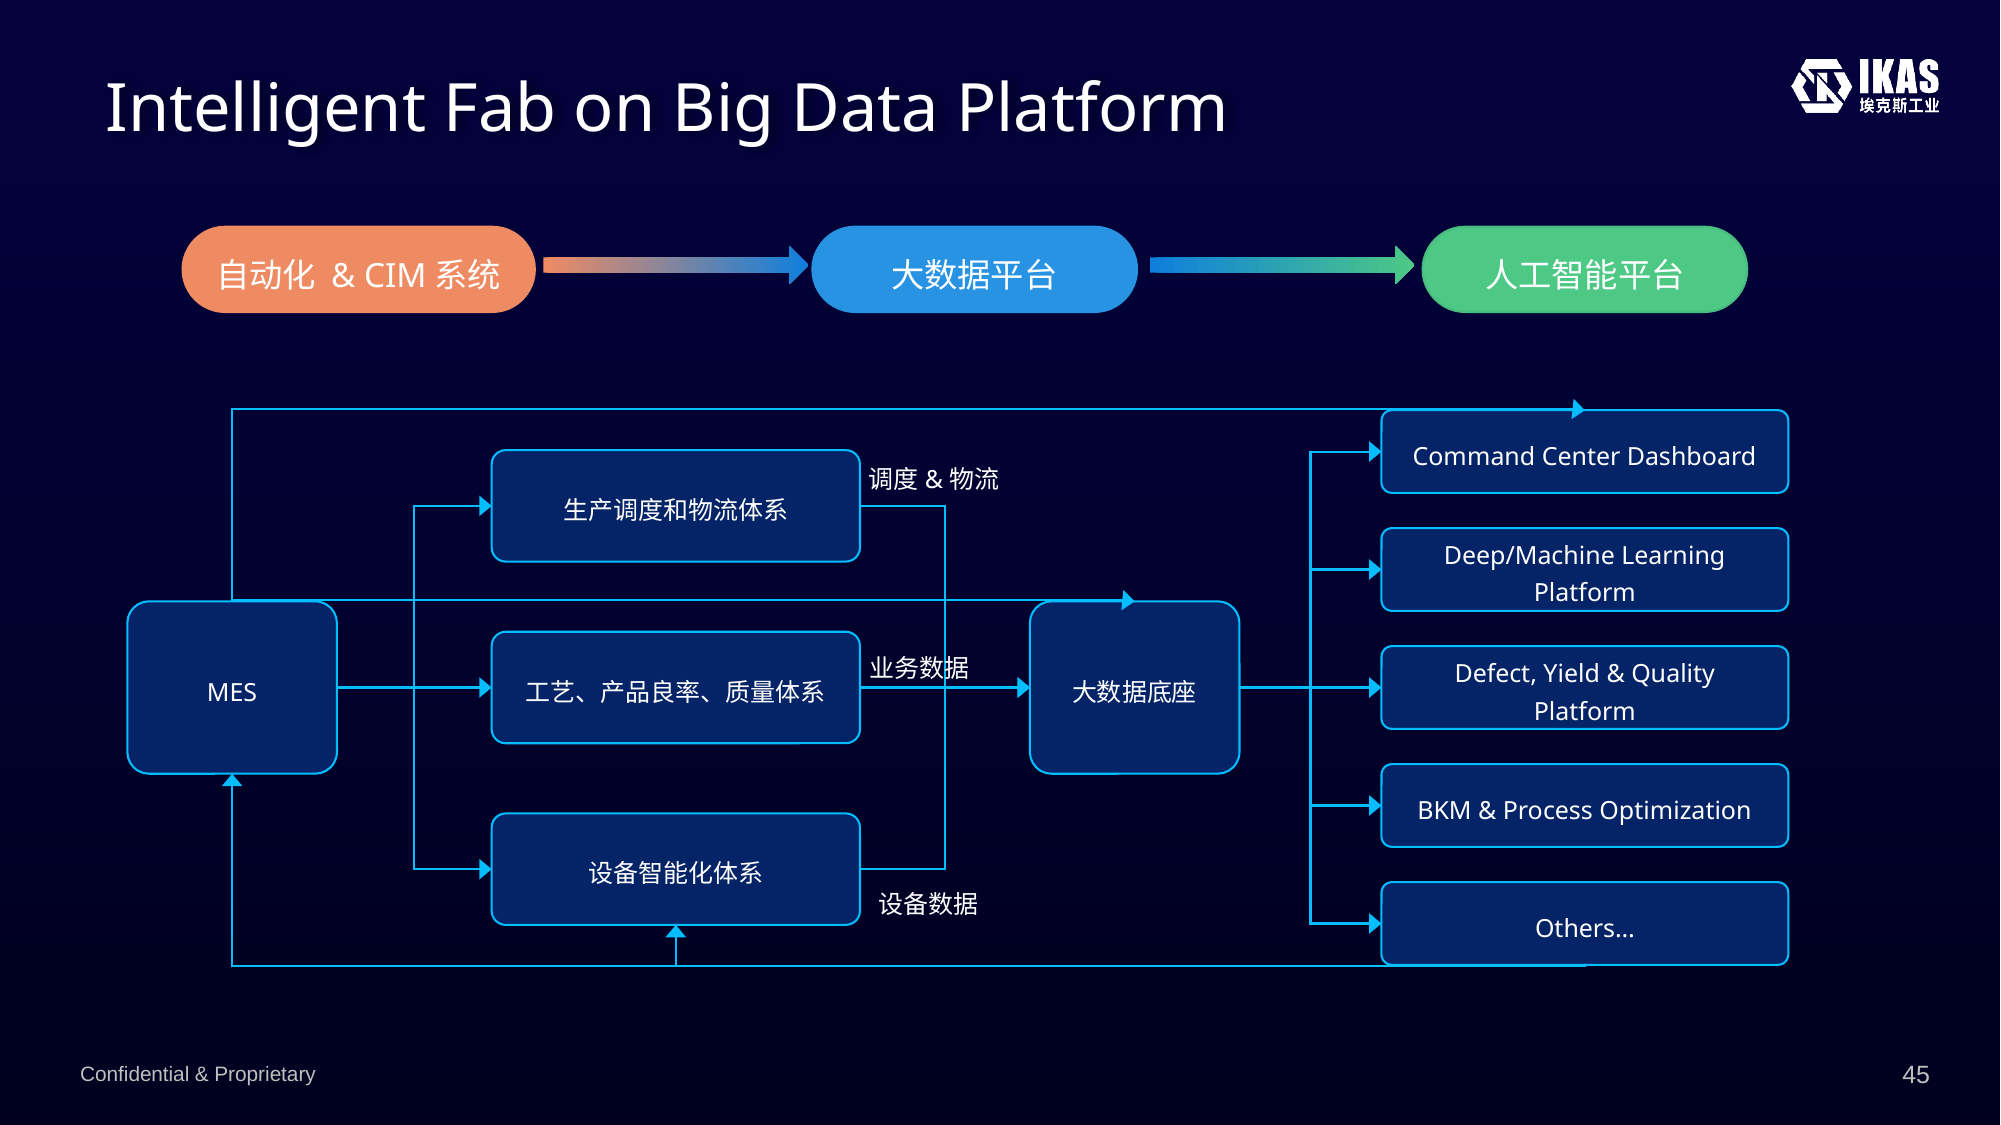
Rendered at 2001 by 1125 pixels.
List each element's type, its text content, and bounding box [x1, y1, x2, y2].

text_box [79, 228, 1878, 1106]
picture [1791, 59, 1939, 113]
text_box Intelligent Fab on Big Data Platform [90, 70, 1603, 151]
